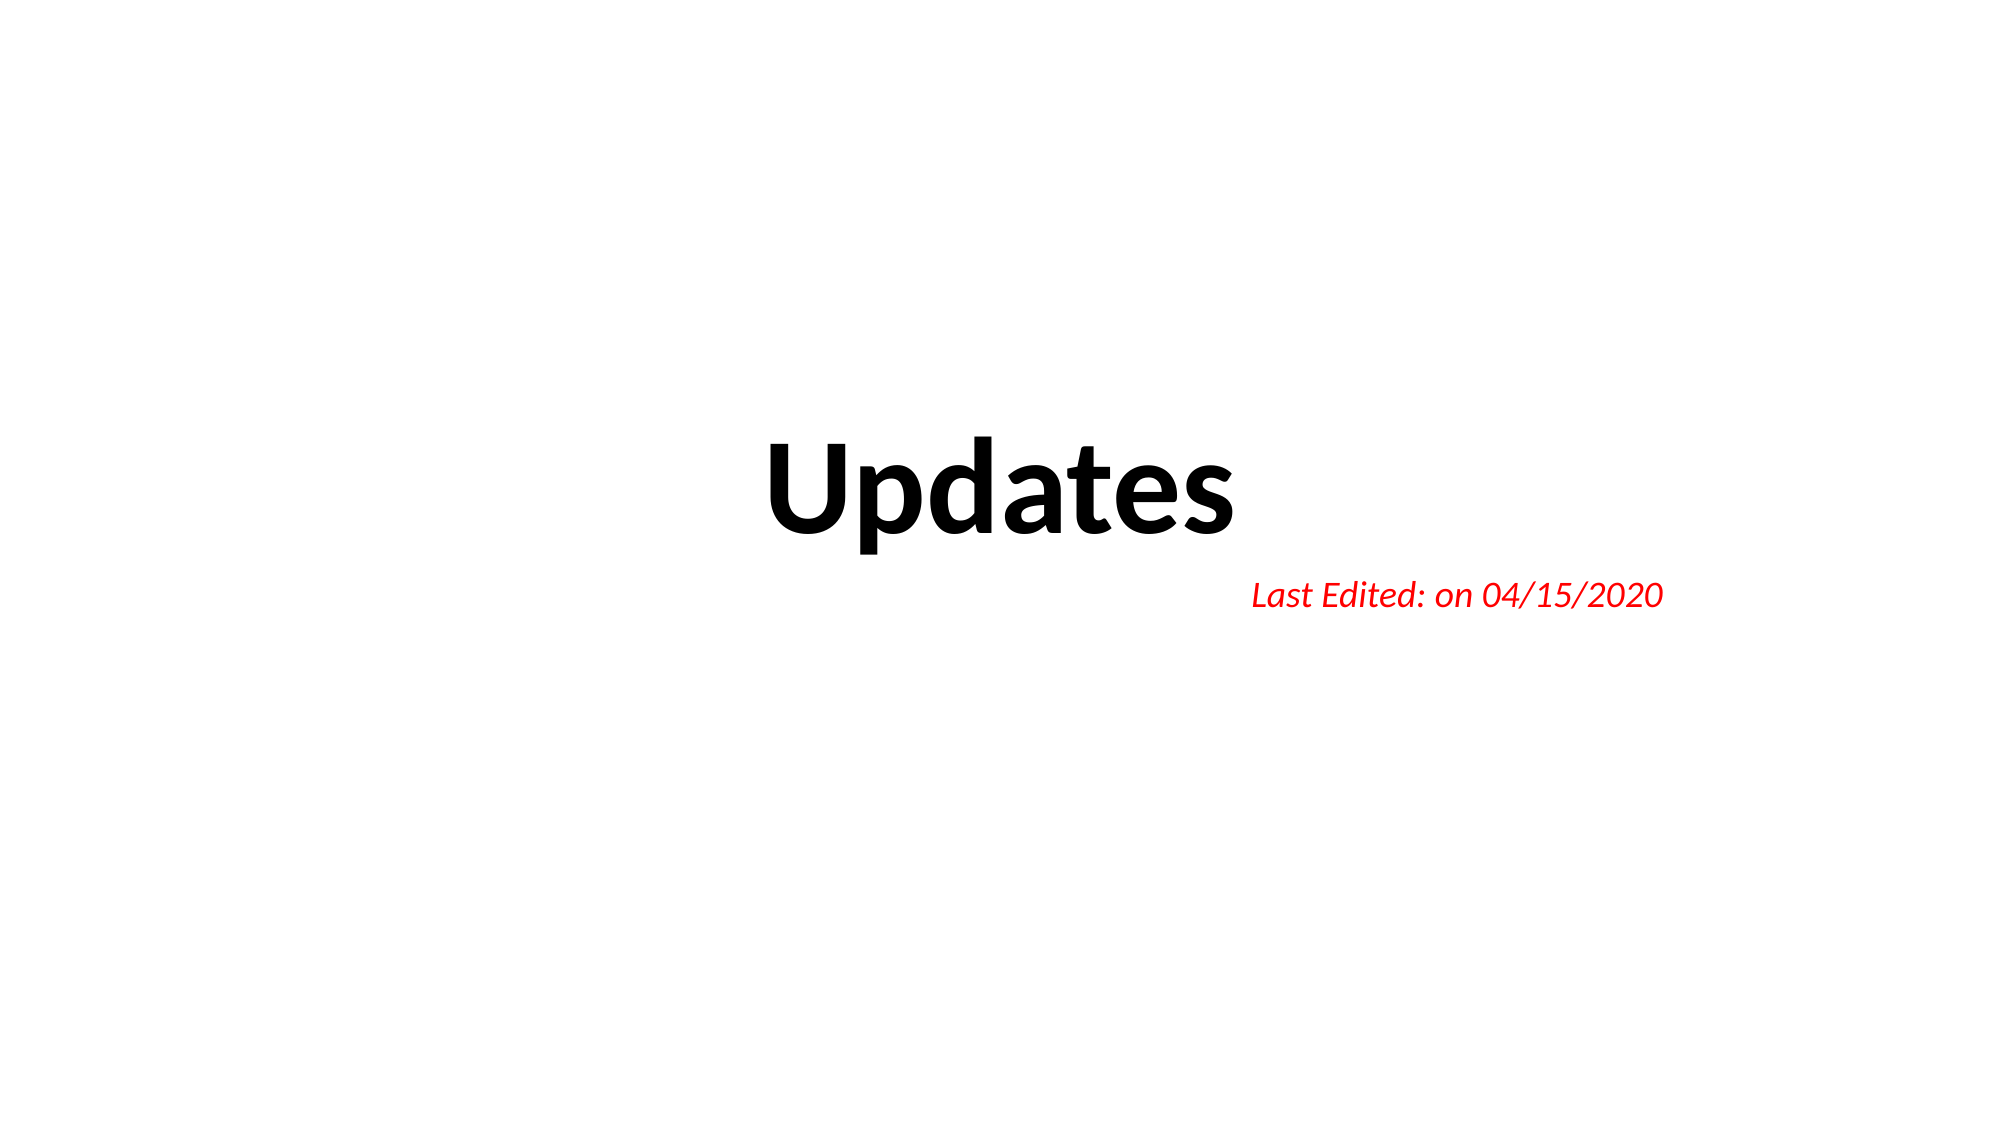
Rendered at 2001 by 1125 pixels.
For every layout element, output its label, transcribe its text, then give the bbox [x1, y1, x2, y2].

text_box Updates [319, 388, 1681, 568]
text_box Last Edited: on 04/15/2020 [1236, 562, 1678, 623]
